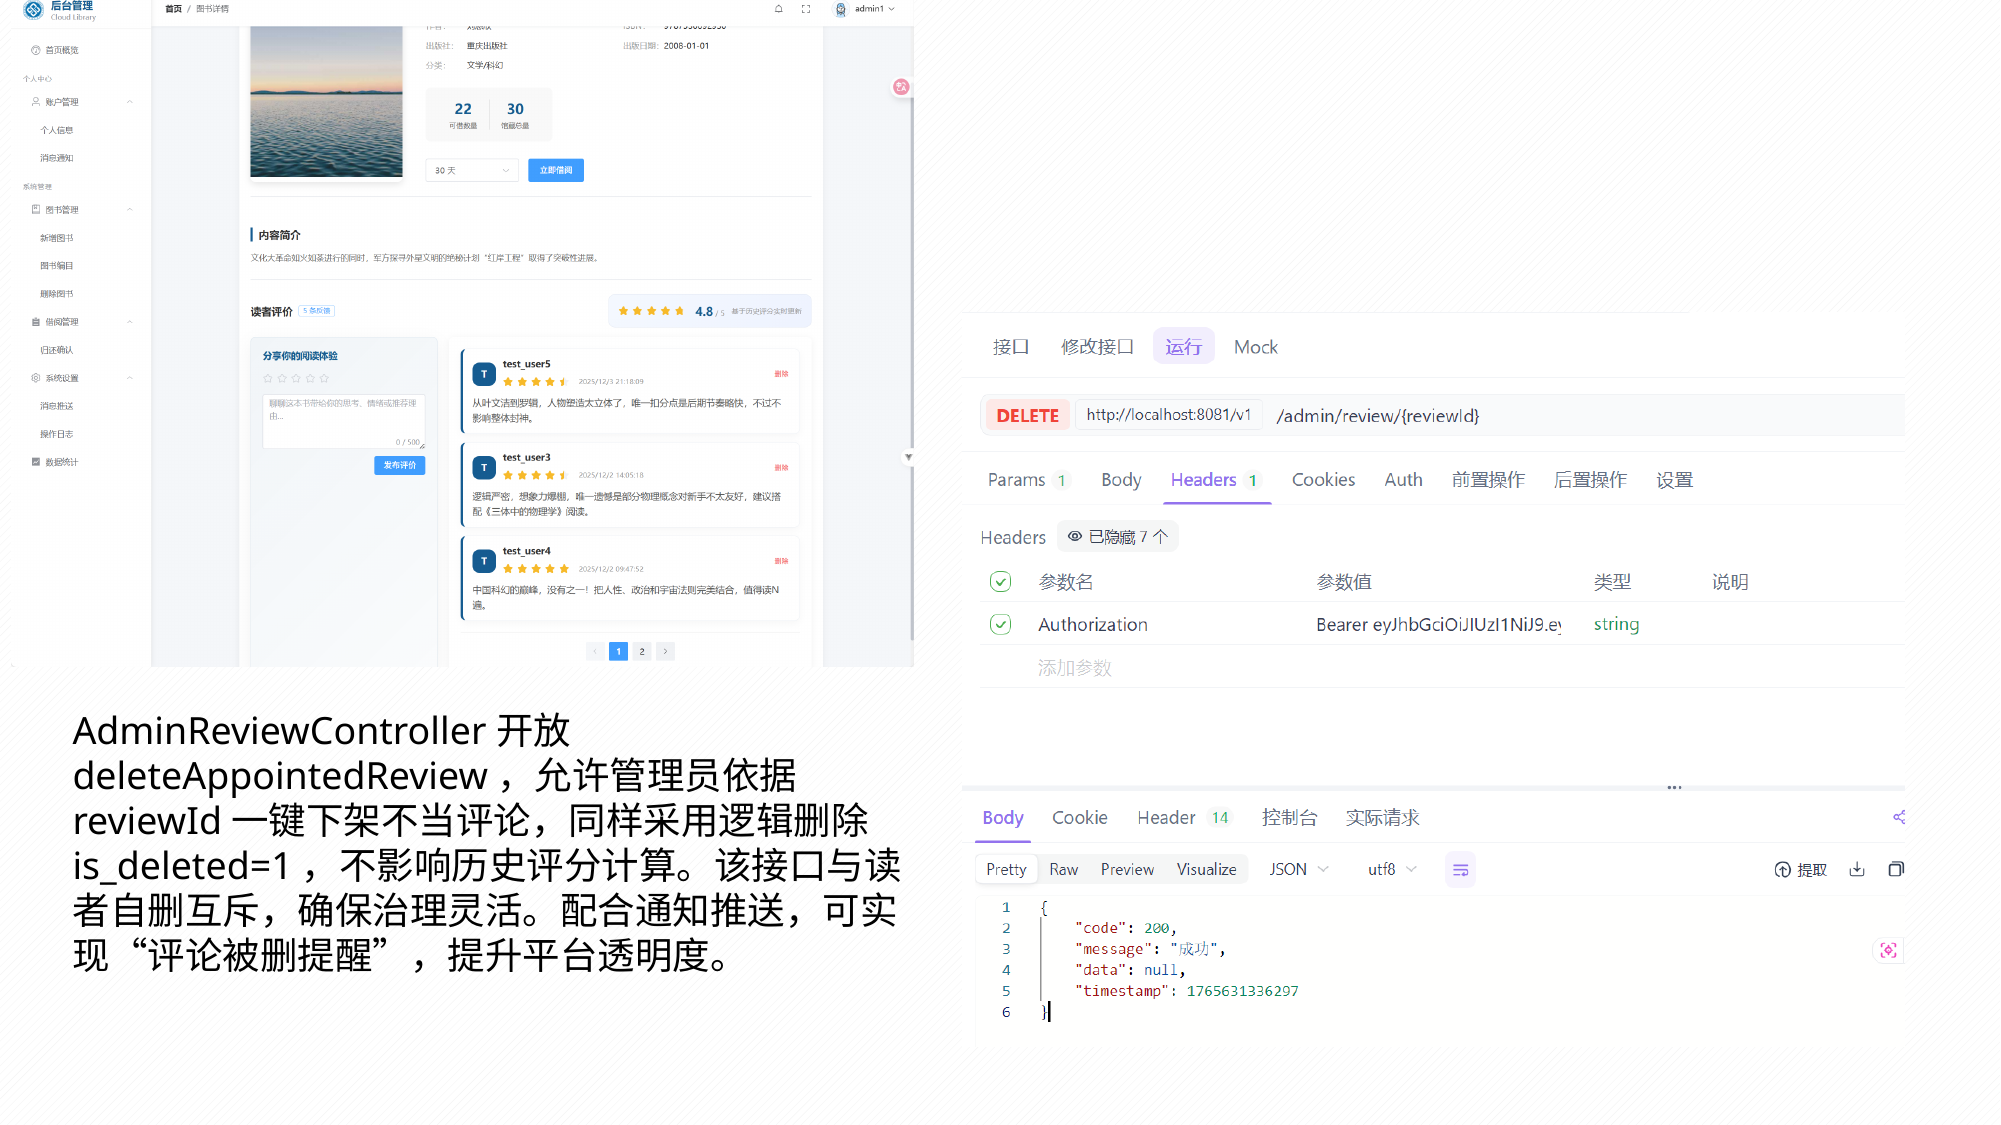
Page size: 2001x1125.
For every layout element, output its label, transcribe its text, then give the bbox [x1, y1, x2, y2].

picture [961, 312, 1905, 1047]
picture [11, 0, 914, 668]
text_box AdminReviewController开放deleteAppointedReview，允许管理员依据reviewId一键下架不当评论，同样采用逻辑删除is_deleted=1，不影响历史评分计算。该接口与读者自删互斥，确保治理灵活。配合通知推送，可实现“评论被删提醒”，提升平台透明度。 [57, 700, 938, 985]
